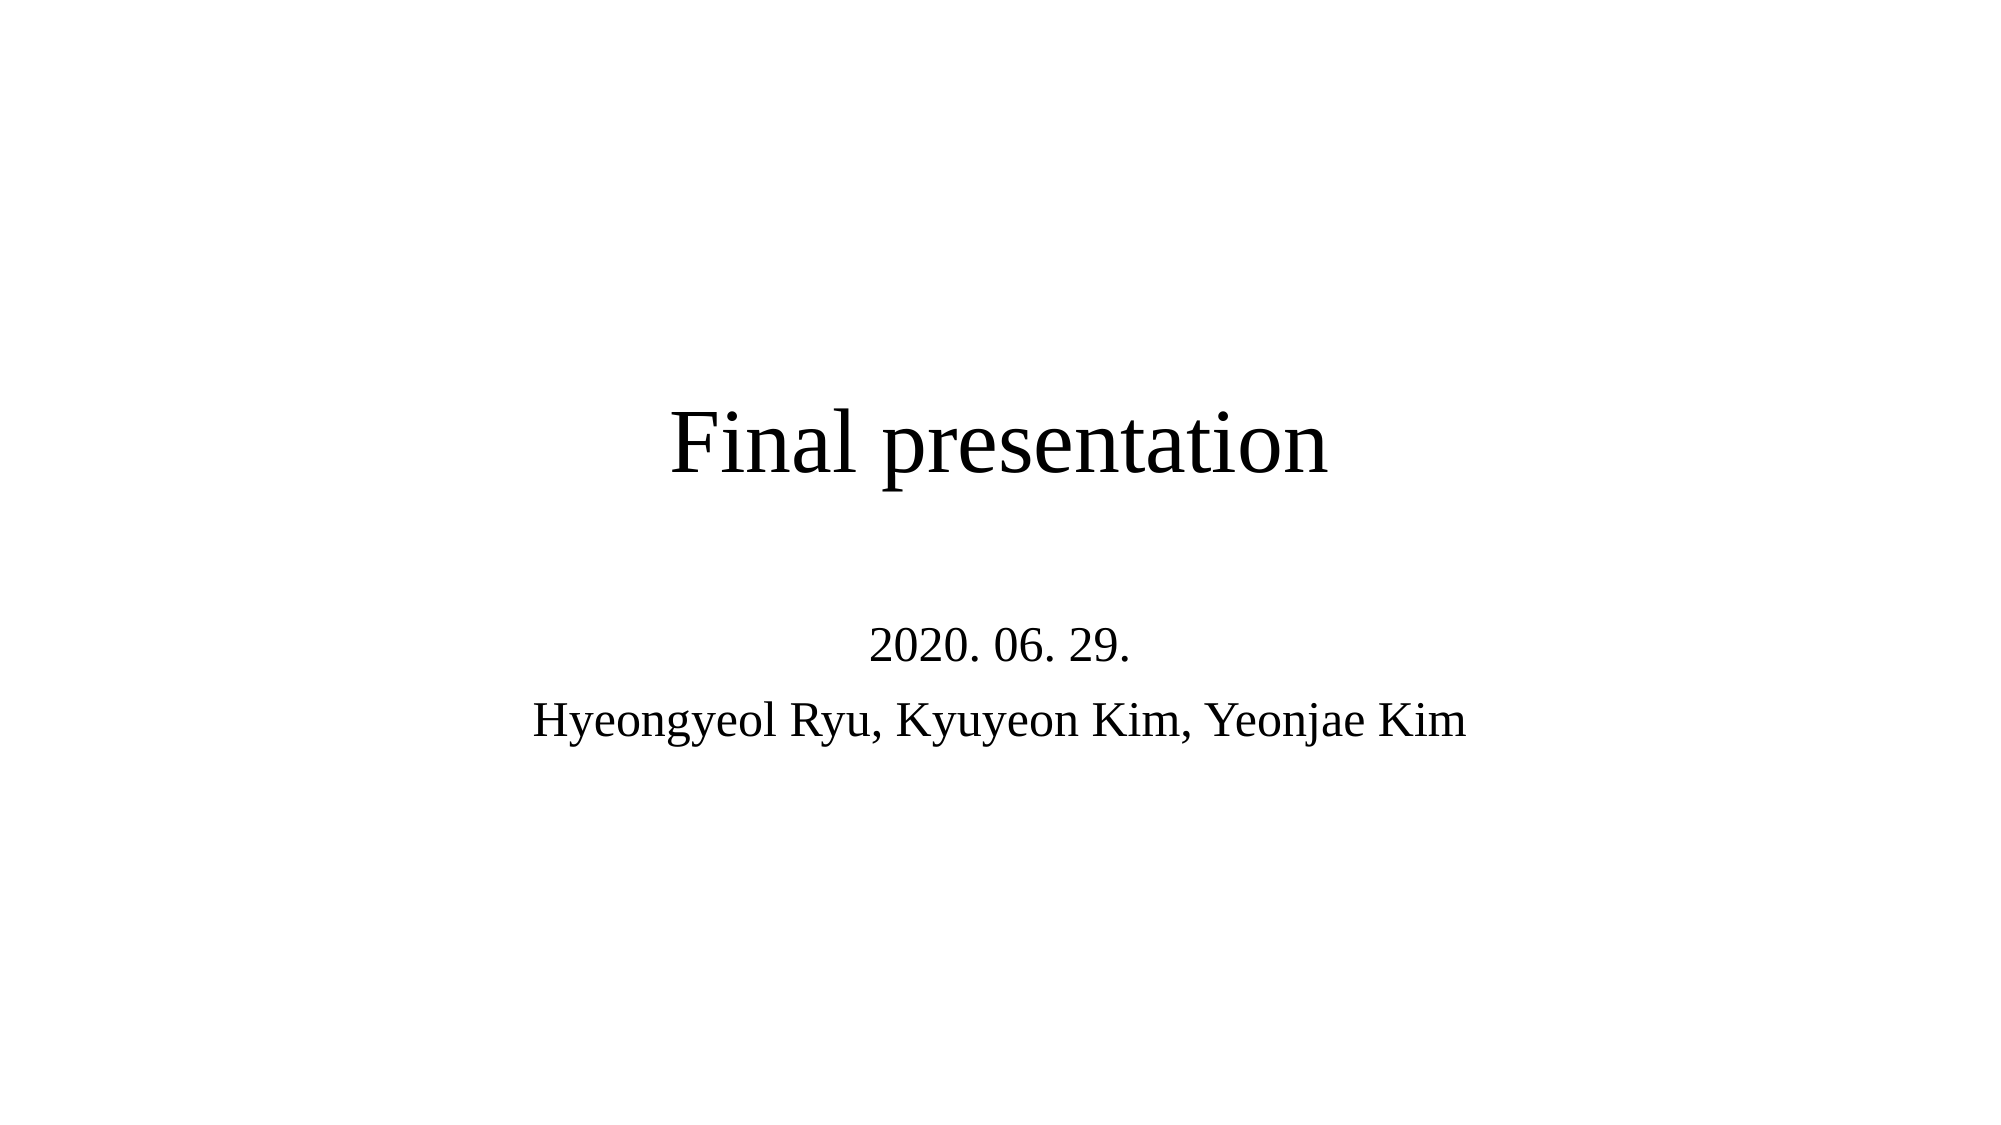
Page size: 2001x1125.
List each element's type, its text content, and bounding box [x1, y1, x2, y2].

subtitle 2020. 06. 29. Hyeongyeol Ryu, Kyuyeon Kim, Yeonjae Kim [249, 611, 1750, 883]
title Final presentation [249, 349, 1750, 499]
